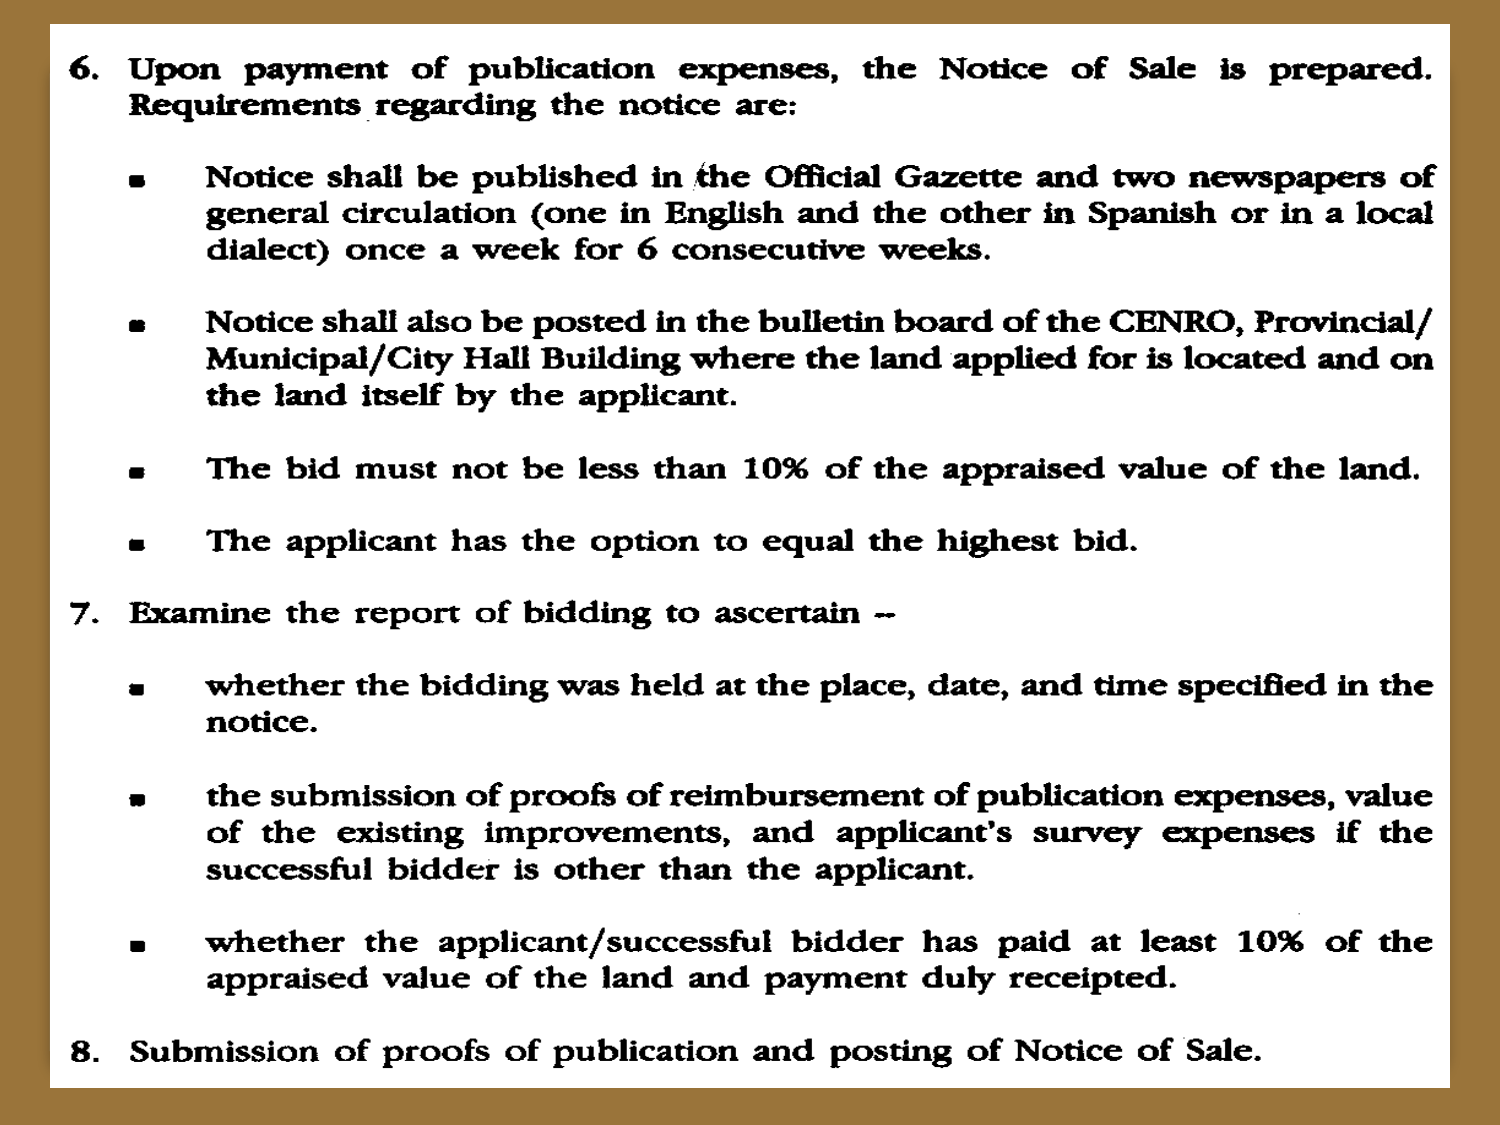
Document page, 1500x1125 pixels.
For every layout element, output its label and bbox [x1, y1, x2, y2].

picture [49, 24, 1451, 1088]
